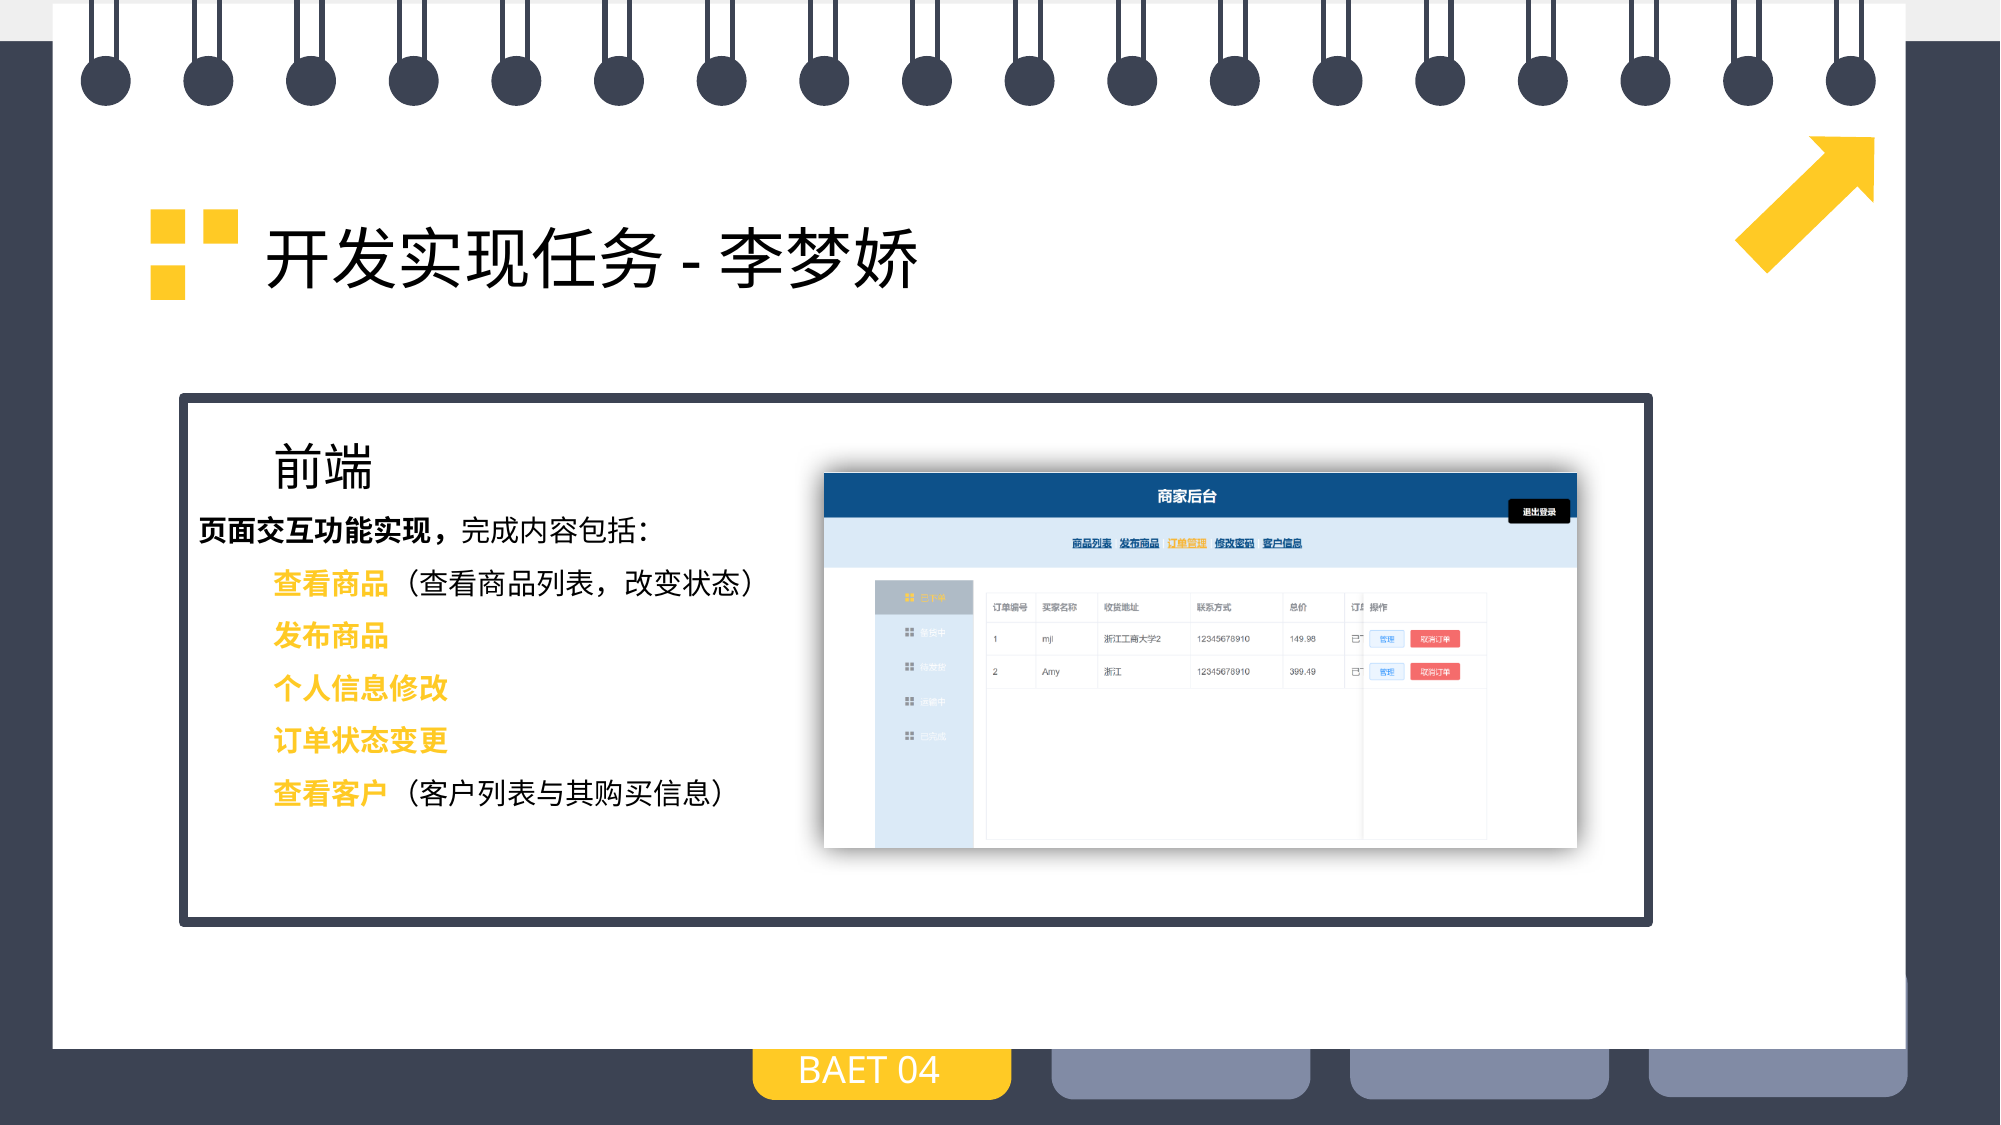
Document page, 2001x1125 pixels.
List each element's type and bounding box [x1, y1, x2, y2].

text_box [0, 42, 2000, 1125]
text_box [752, 1049, 1012, 1100]
text_box [1050, 1049, 1312, 1101]
text_box [0, 0, 52, 42]
text_box [1906, 0, 2000, 42]
text_box [52, 0, 1906, 1049]
text_box [1349, 1049, 1611, 1101]
text_box [1647, 973, 1909, 1099]
picture [824, 472, 1577, 848]
text_box [150, 209, 238, 300]
